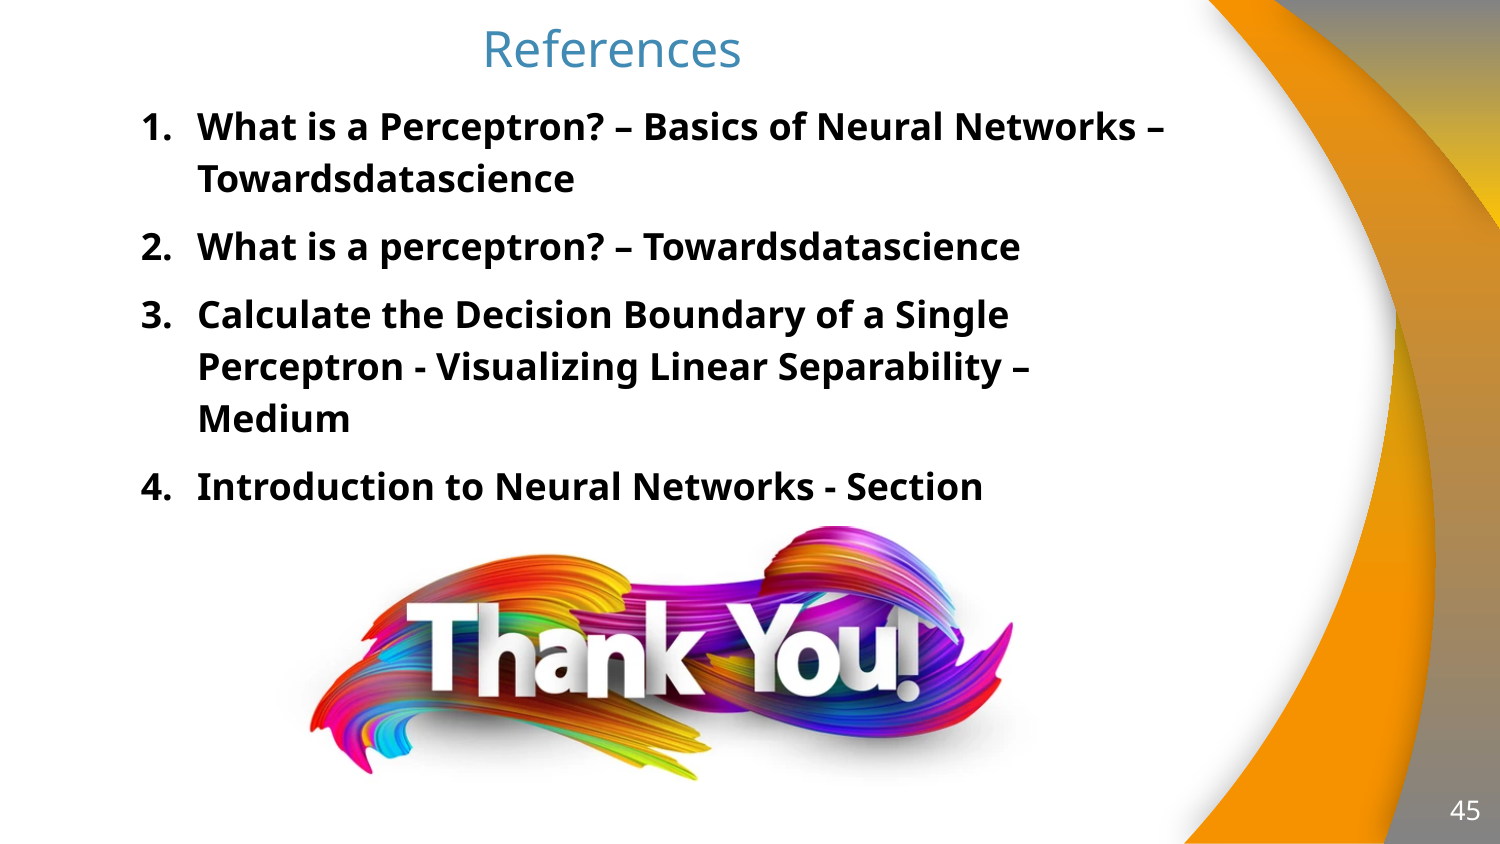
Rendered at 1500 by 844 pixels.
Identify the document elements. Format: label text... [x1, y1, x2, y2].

list What is a Perceptron? – Basics of Neural Networks – Towardsdatascience What is a perceptron? – Towardsdatascience Calculate the Decision Boundary of a Single Perceptron - Visualizing Linear Separability – Medium Introduction to Neural Networks - Section [140, 96, 1171, 812]
slide_number 45 [1391, 779, 1482, 844]
title References [41, 13, 1184, 79]
picture [256, 526, 1056, 788]
